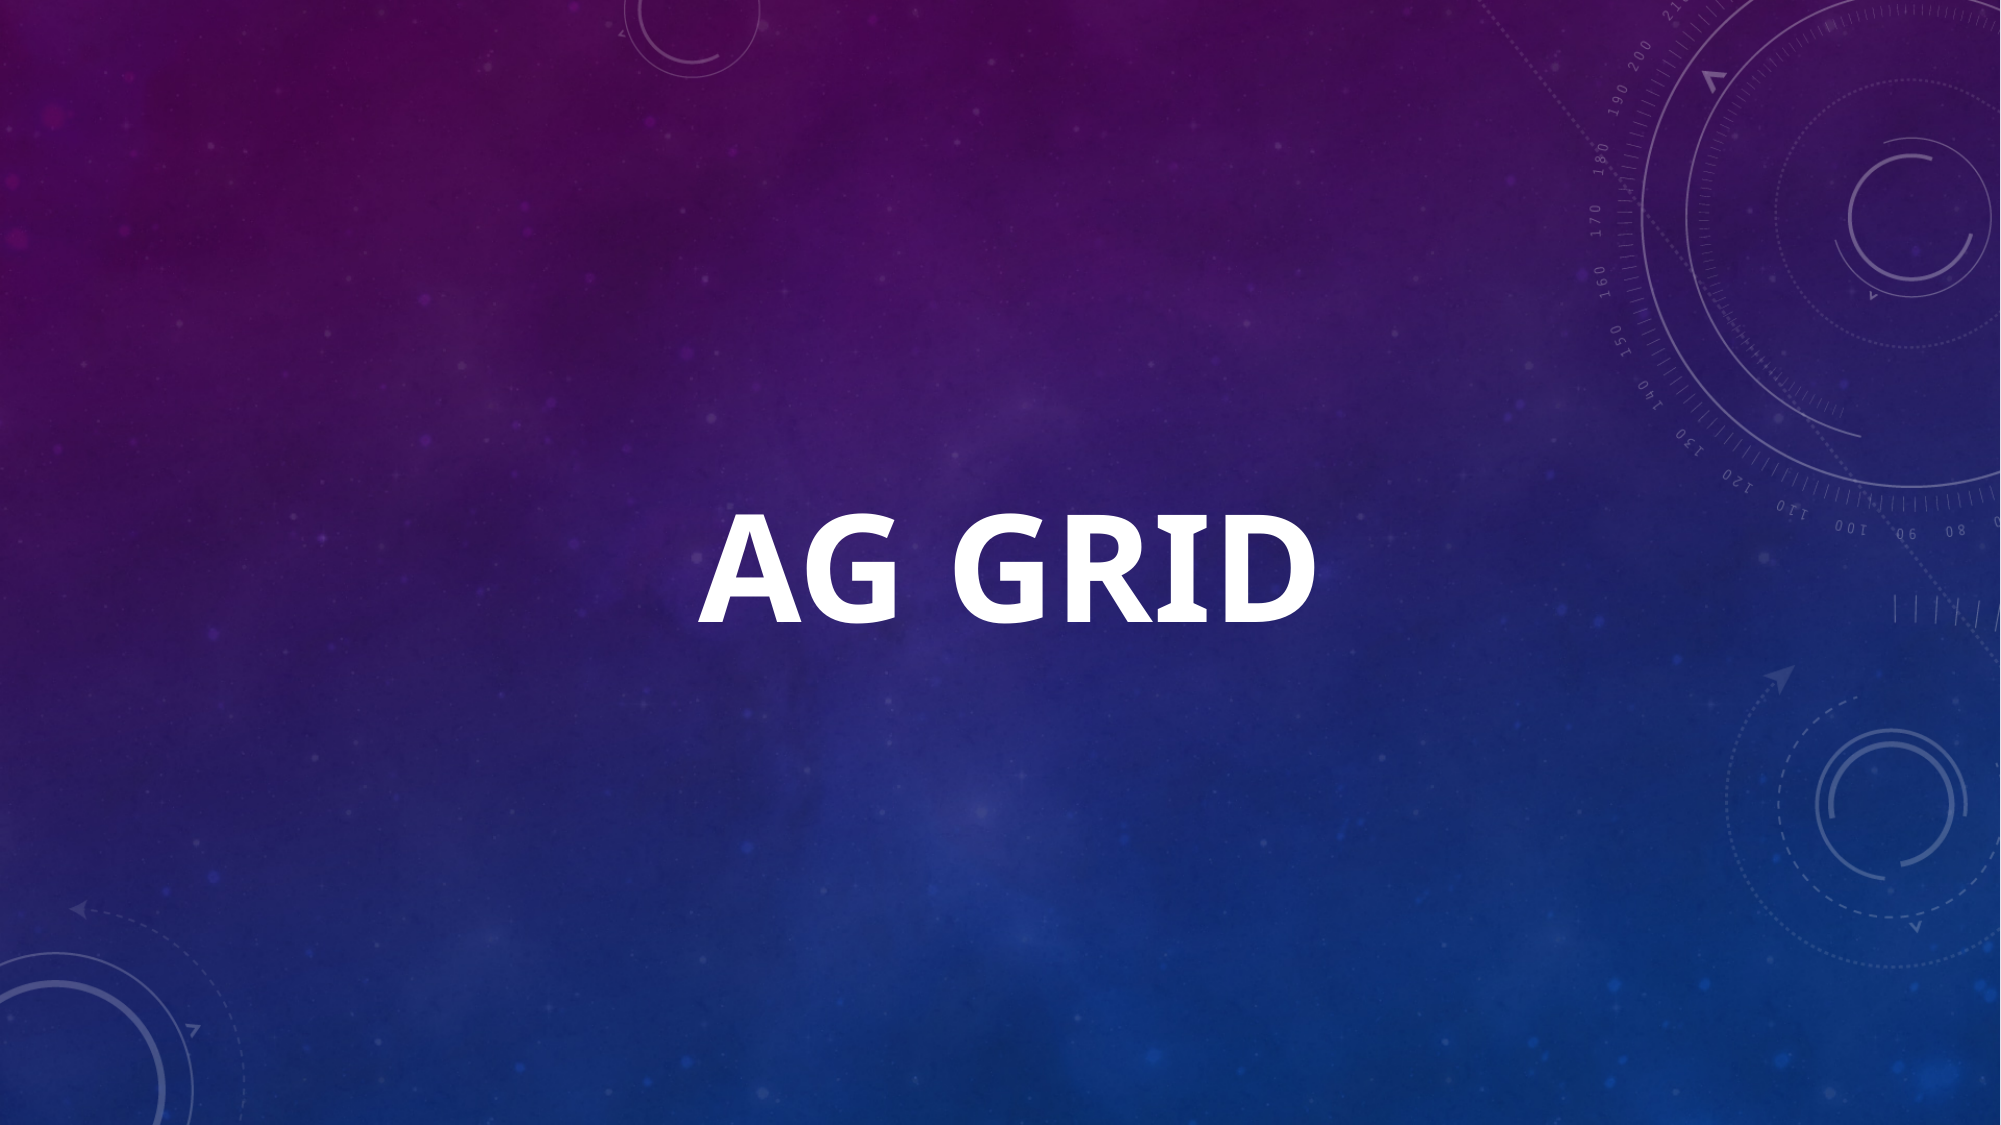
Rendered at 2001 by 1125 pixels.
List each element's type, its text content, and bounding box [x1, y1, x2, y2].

picture [0, 0, 2001, 1125]
title AG Grid [112, 99, 1909, 1026]
